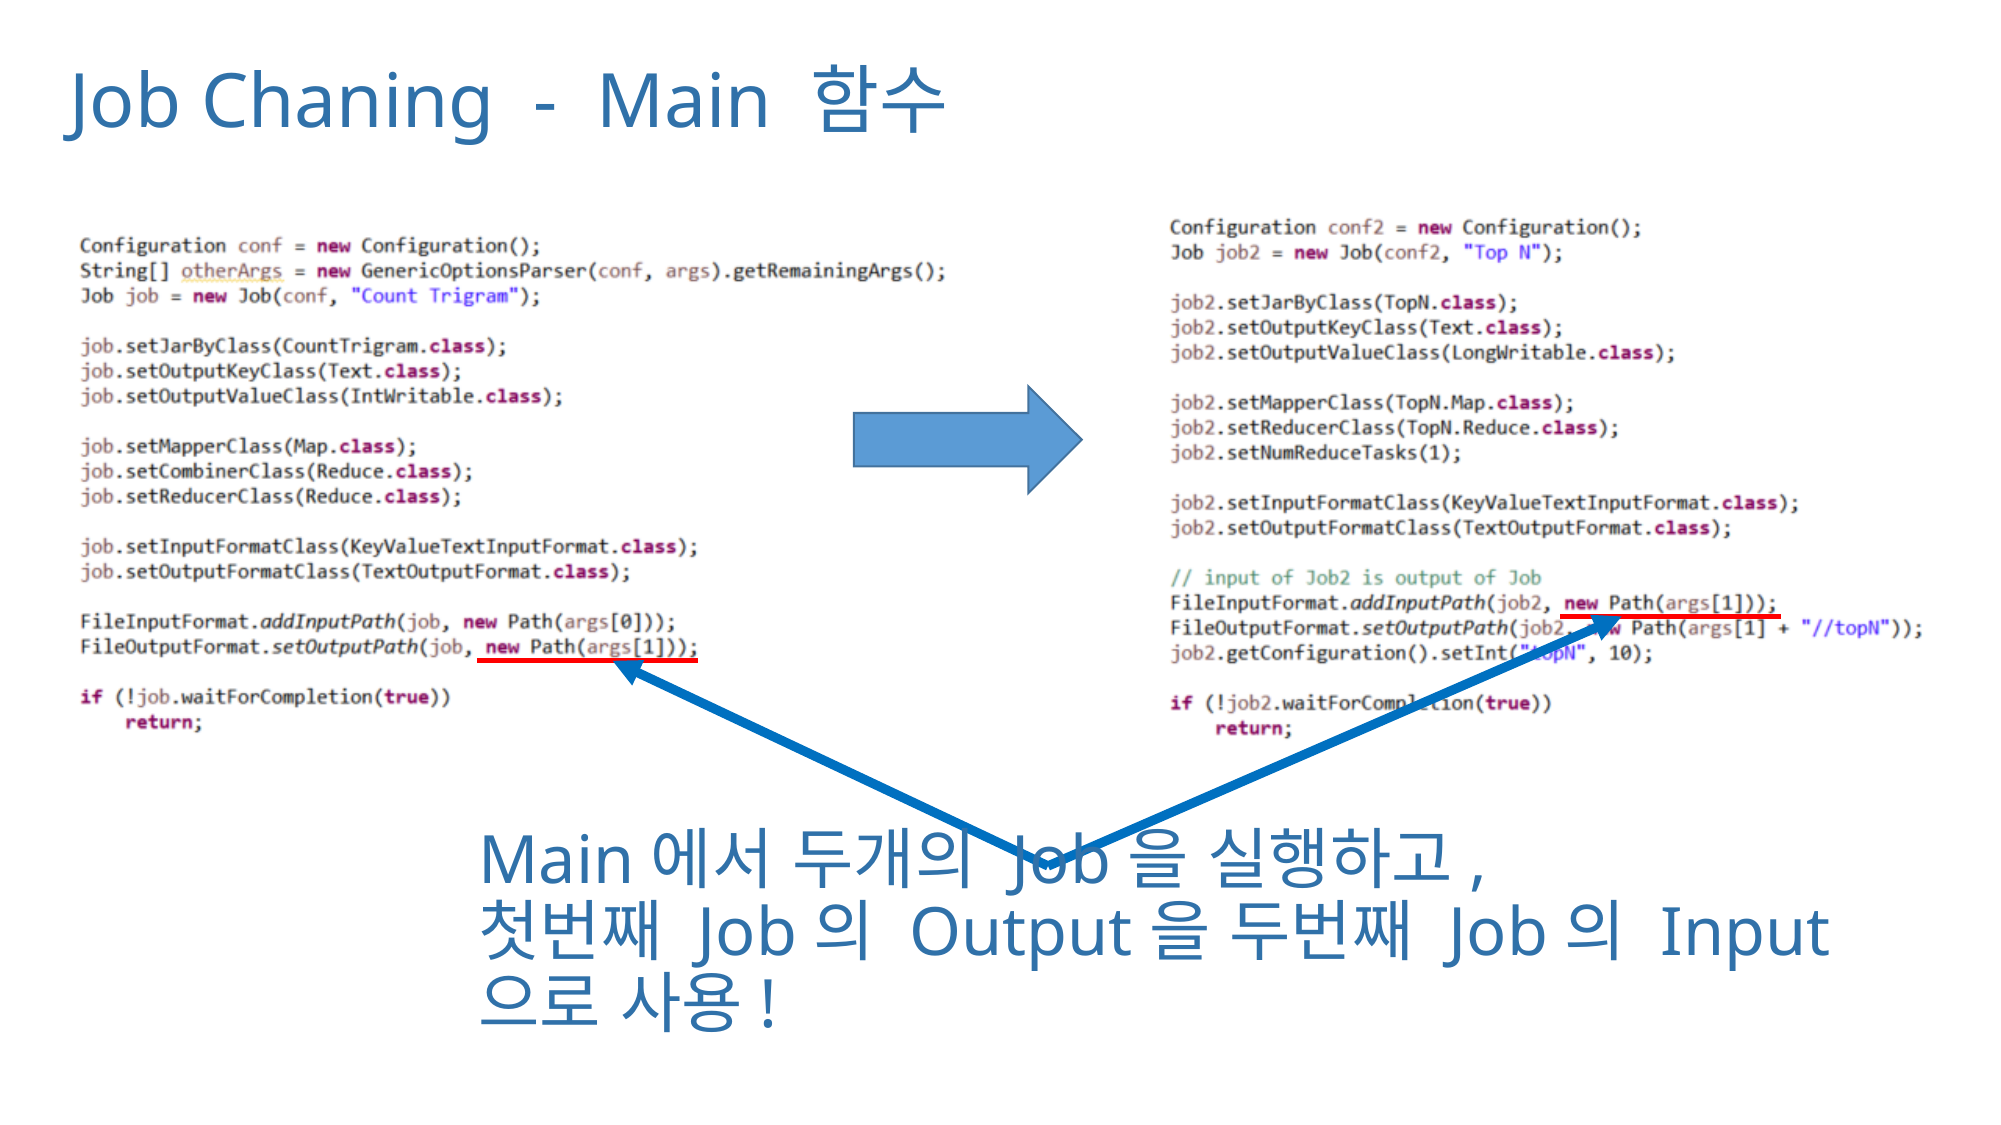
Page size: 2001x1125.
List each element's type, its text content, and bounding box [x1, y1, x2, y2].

picture [1161, 213, 1928, 773]
picture [72, 233, 968, 753]
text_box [612, 660, 1048, 867]
text_box [968, 383, 1084, 496]
text_box Main에서 두개의 Job을 실행하고, 첫번째 Job의 Output을 두번째 Job의 Input으로 사용! [463, 950, 1908, 1050]
title Job Chaning - Main 함수 [54, 52, 1847, 152]
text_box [1048, 616, 1622, 867]
